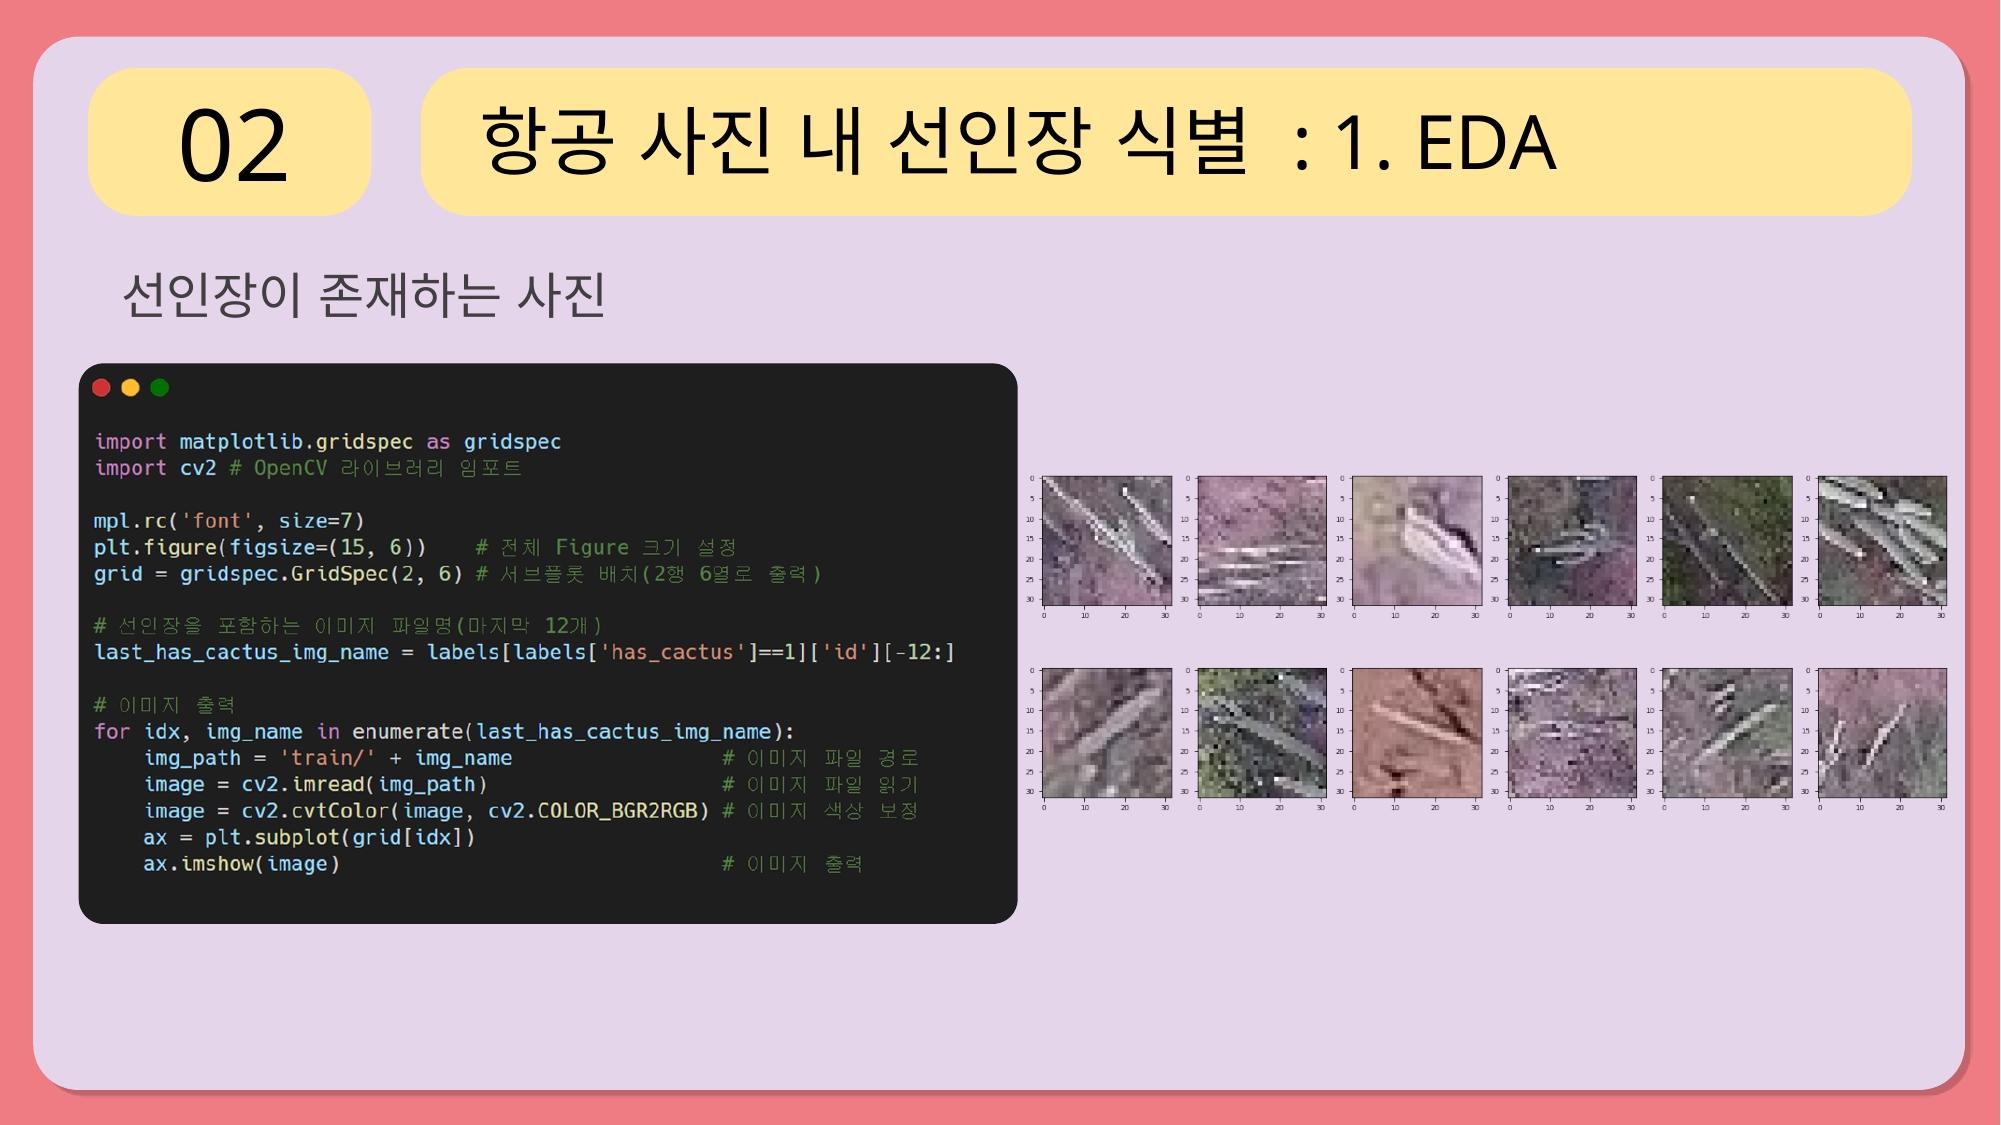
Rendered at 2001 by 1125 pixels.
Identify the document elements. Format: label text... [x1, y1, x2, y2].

text_box 02 [162, 87, 352, 182]
text_box 선인장이 존재하는 사진 [121, 252, 655, 325]
text_box 항공 사진 내 선인장 식별 : 1. EDA [464, 97, 1617, 192]
picture [1017, 468, 1954, 820]
text_box [77, 362, 1019, 926]
